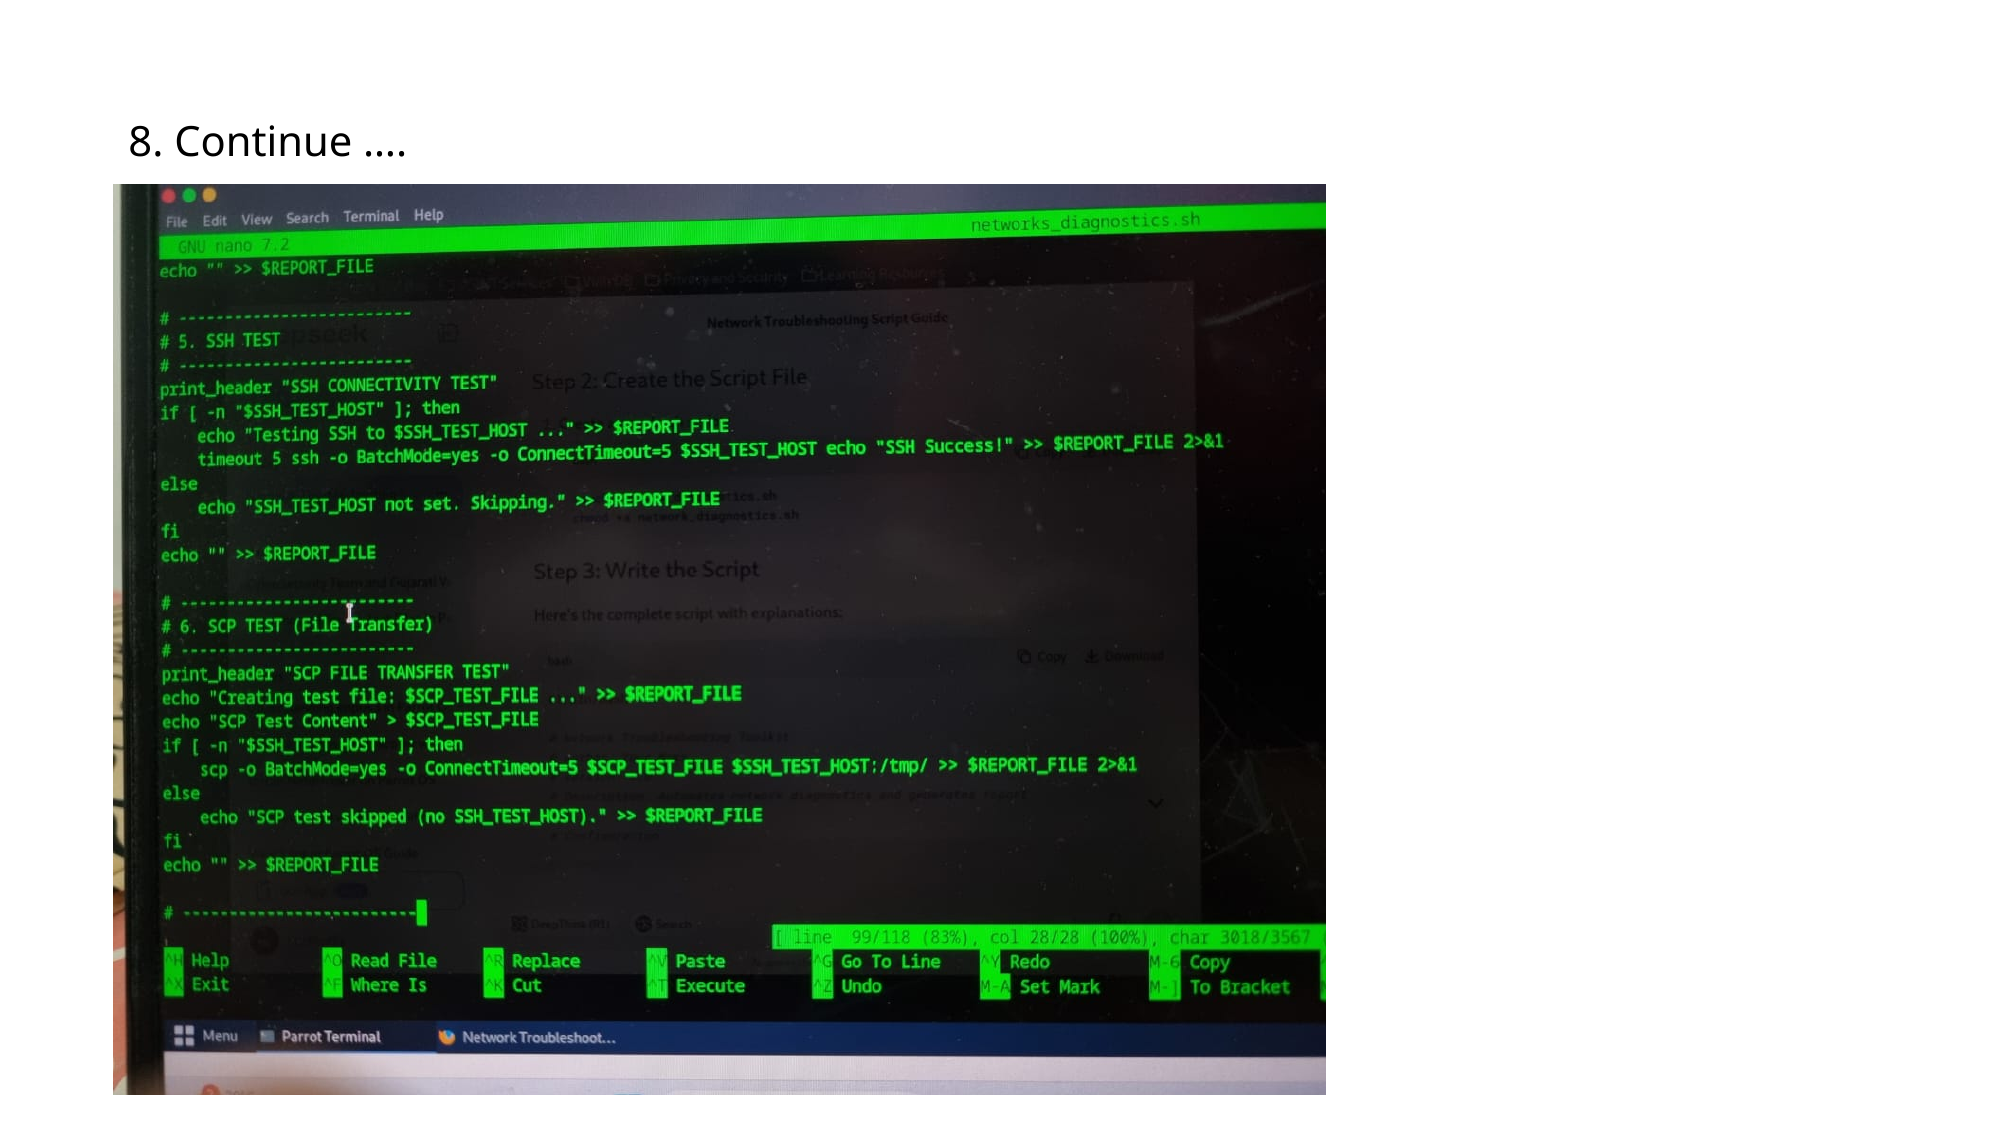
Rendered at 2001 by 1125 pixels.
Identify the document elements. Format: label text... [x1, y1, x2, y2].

list 8. Continue …. [113, 107, 1839, 822]
picture [113, 184, 1326, 1095]
